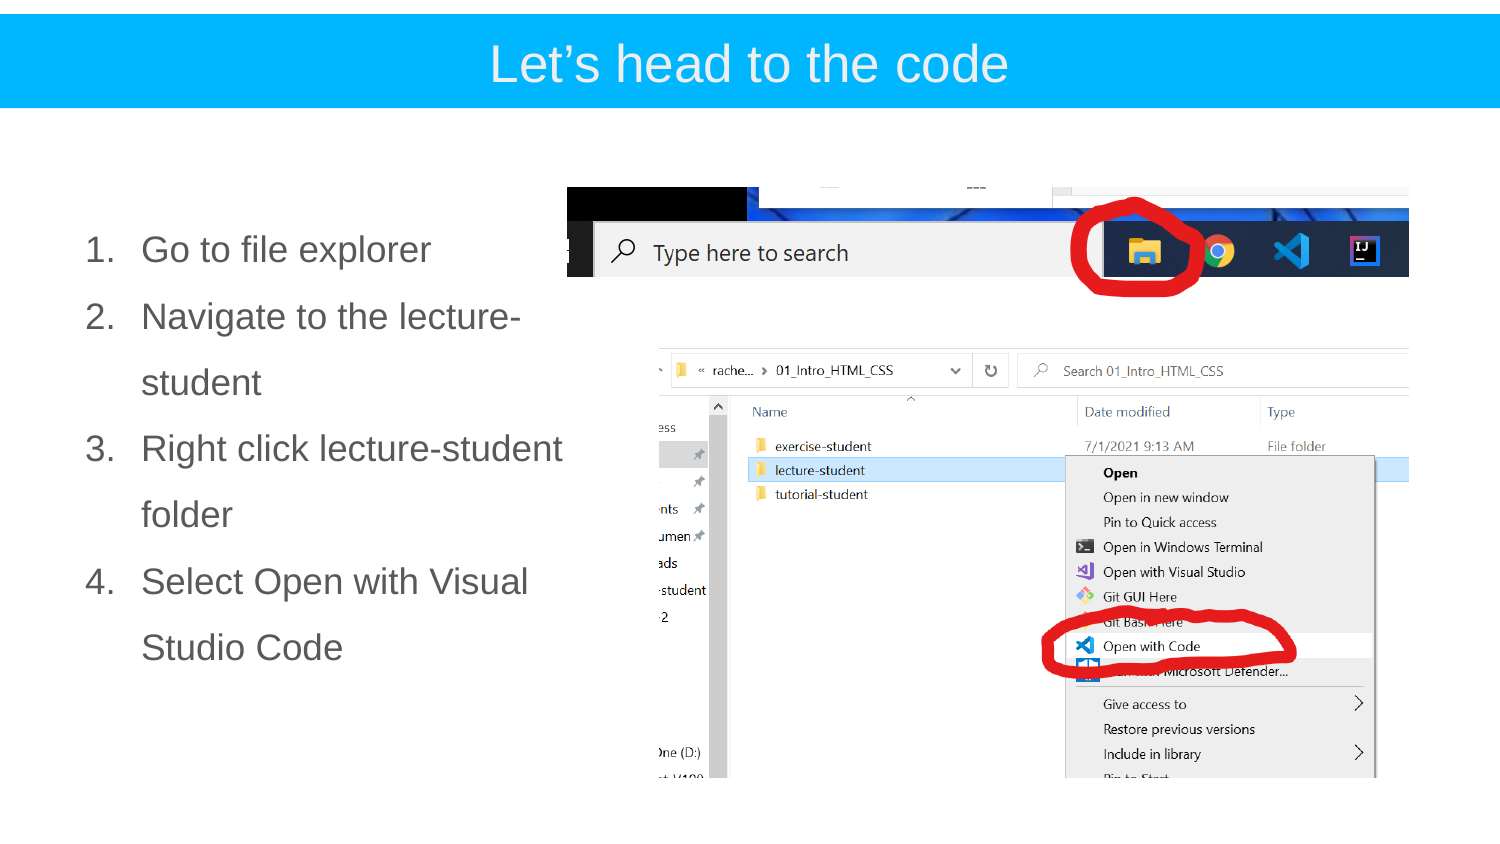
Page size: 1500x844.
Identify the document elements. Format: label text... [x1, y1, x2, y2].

picture [566, 186, 1409, 298]
title Let’s head to the code [0, 14, 1500, 109]
list Go to file explorer Navigate to the lecture-student Right click lecture-student folder Select Open with Visual Studio Code [51, 189, 635, 587]
picture [659, 346, 1410, 778]
